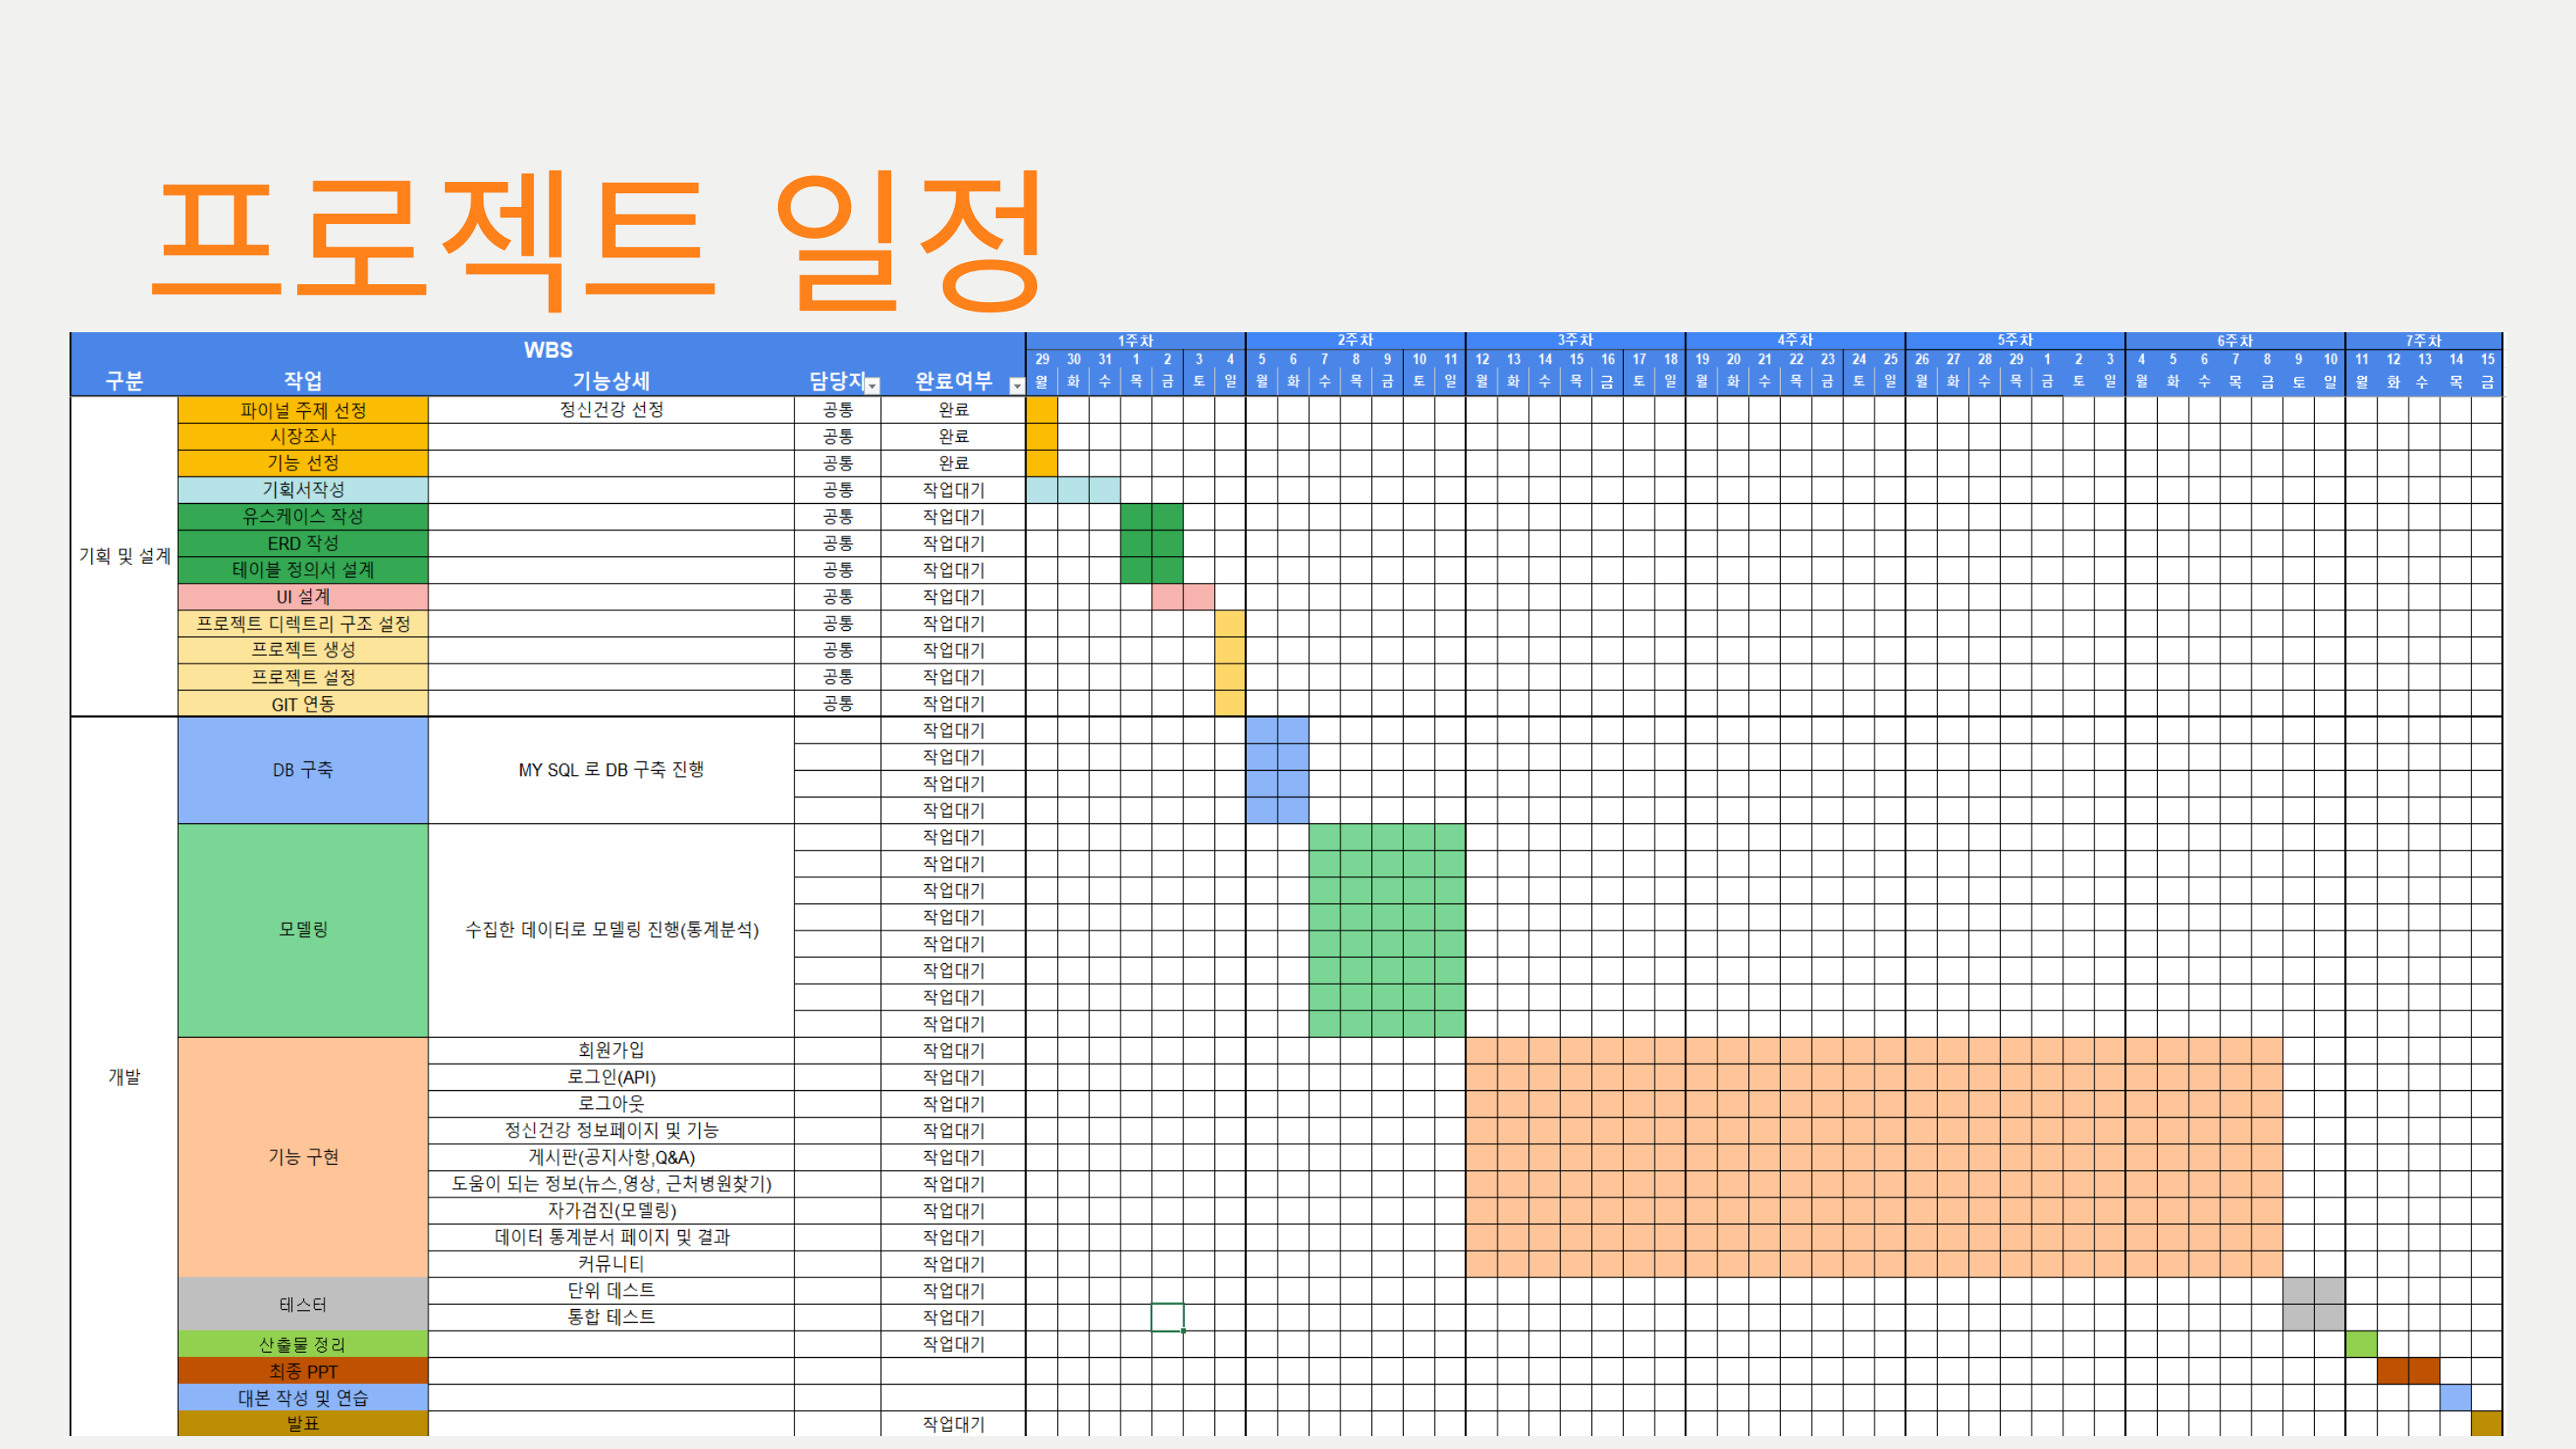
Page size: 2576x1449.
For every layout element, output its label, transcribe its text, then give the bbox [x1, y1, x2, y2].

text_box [826, 0, 2576, 1064]
text_box 프로젝트 일정 [144, 143, 820, 329]
picture [69, 332, 2506, 1436]
